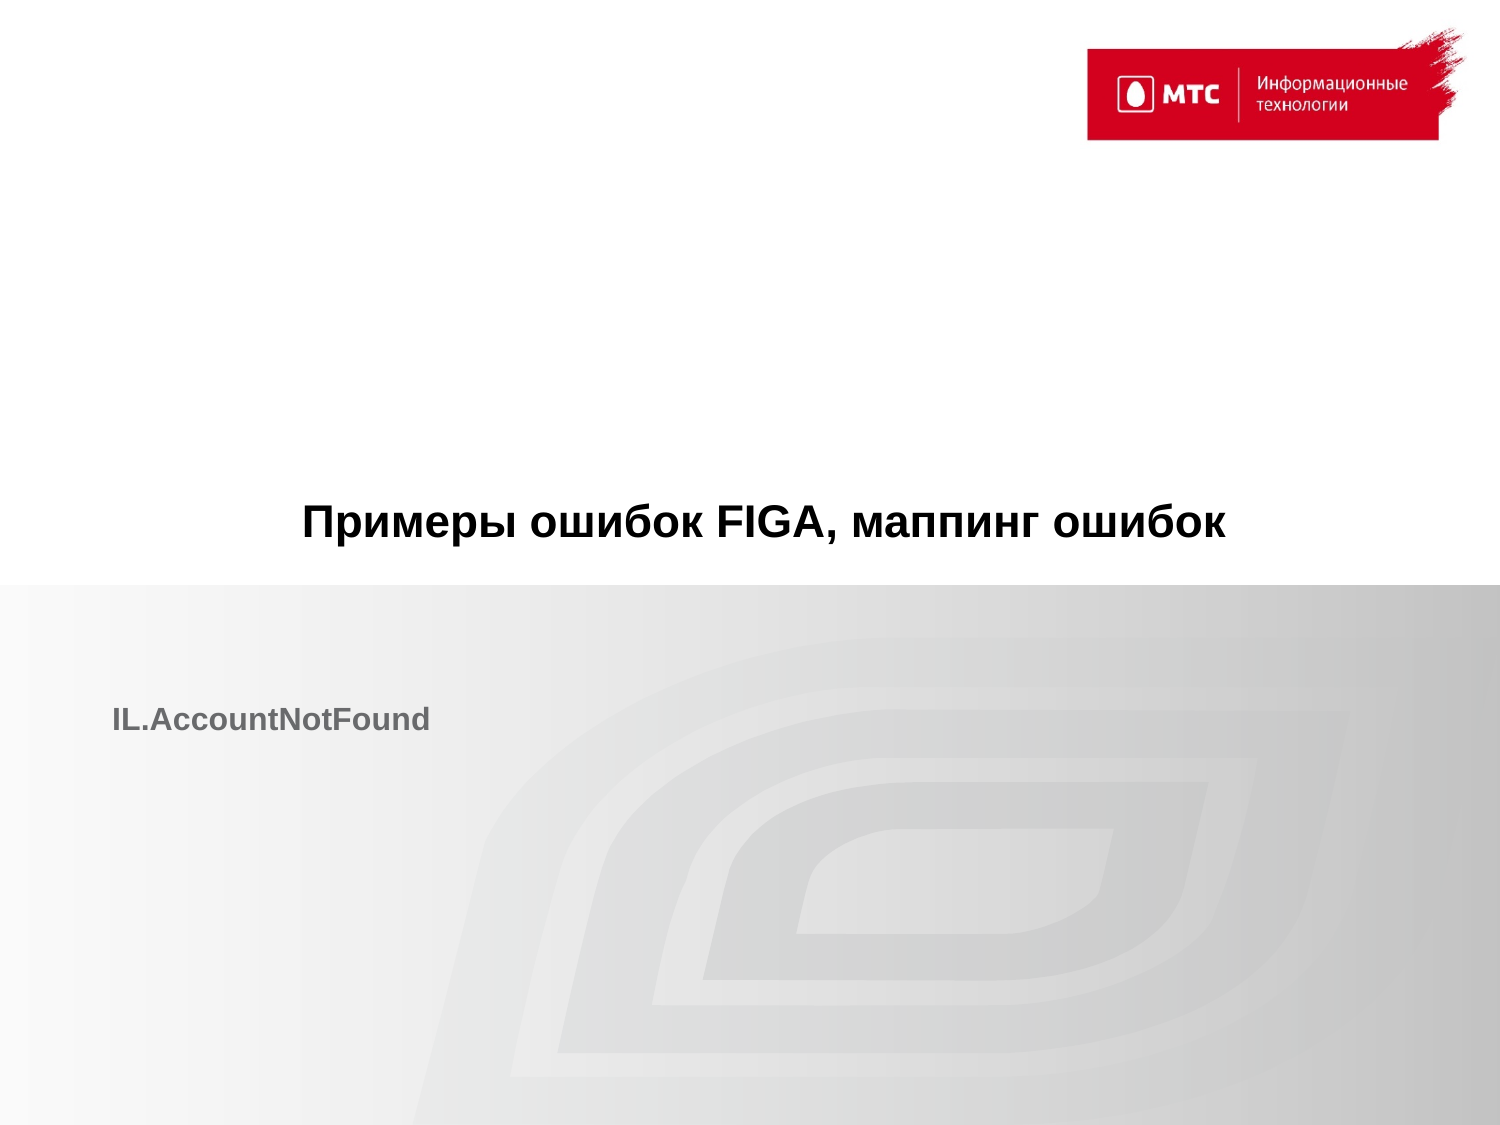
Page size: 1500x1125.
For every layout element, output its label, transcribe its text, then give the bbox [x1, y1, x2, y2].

picture [1080, 19, 1475, 149]
text_box IL.AccountNotFound [112, 652, 1388, 978]
title [118, 621, 1394, 947]
list Примеры ошибок FIGA, маппинг ошибок [118, 491, 1436, 599]
